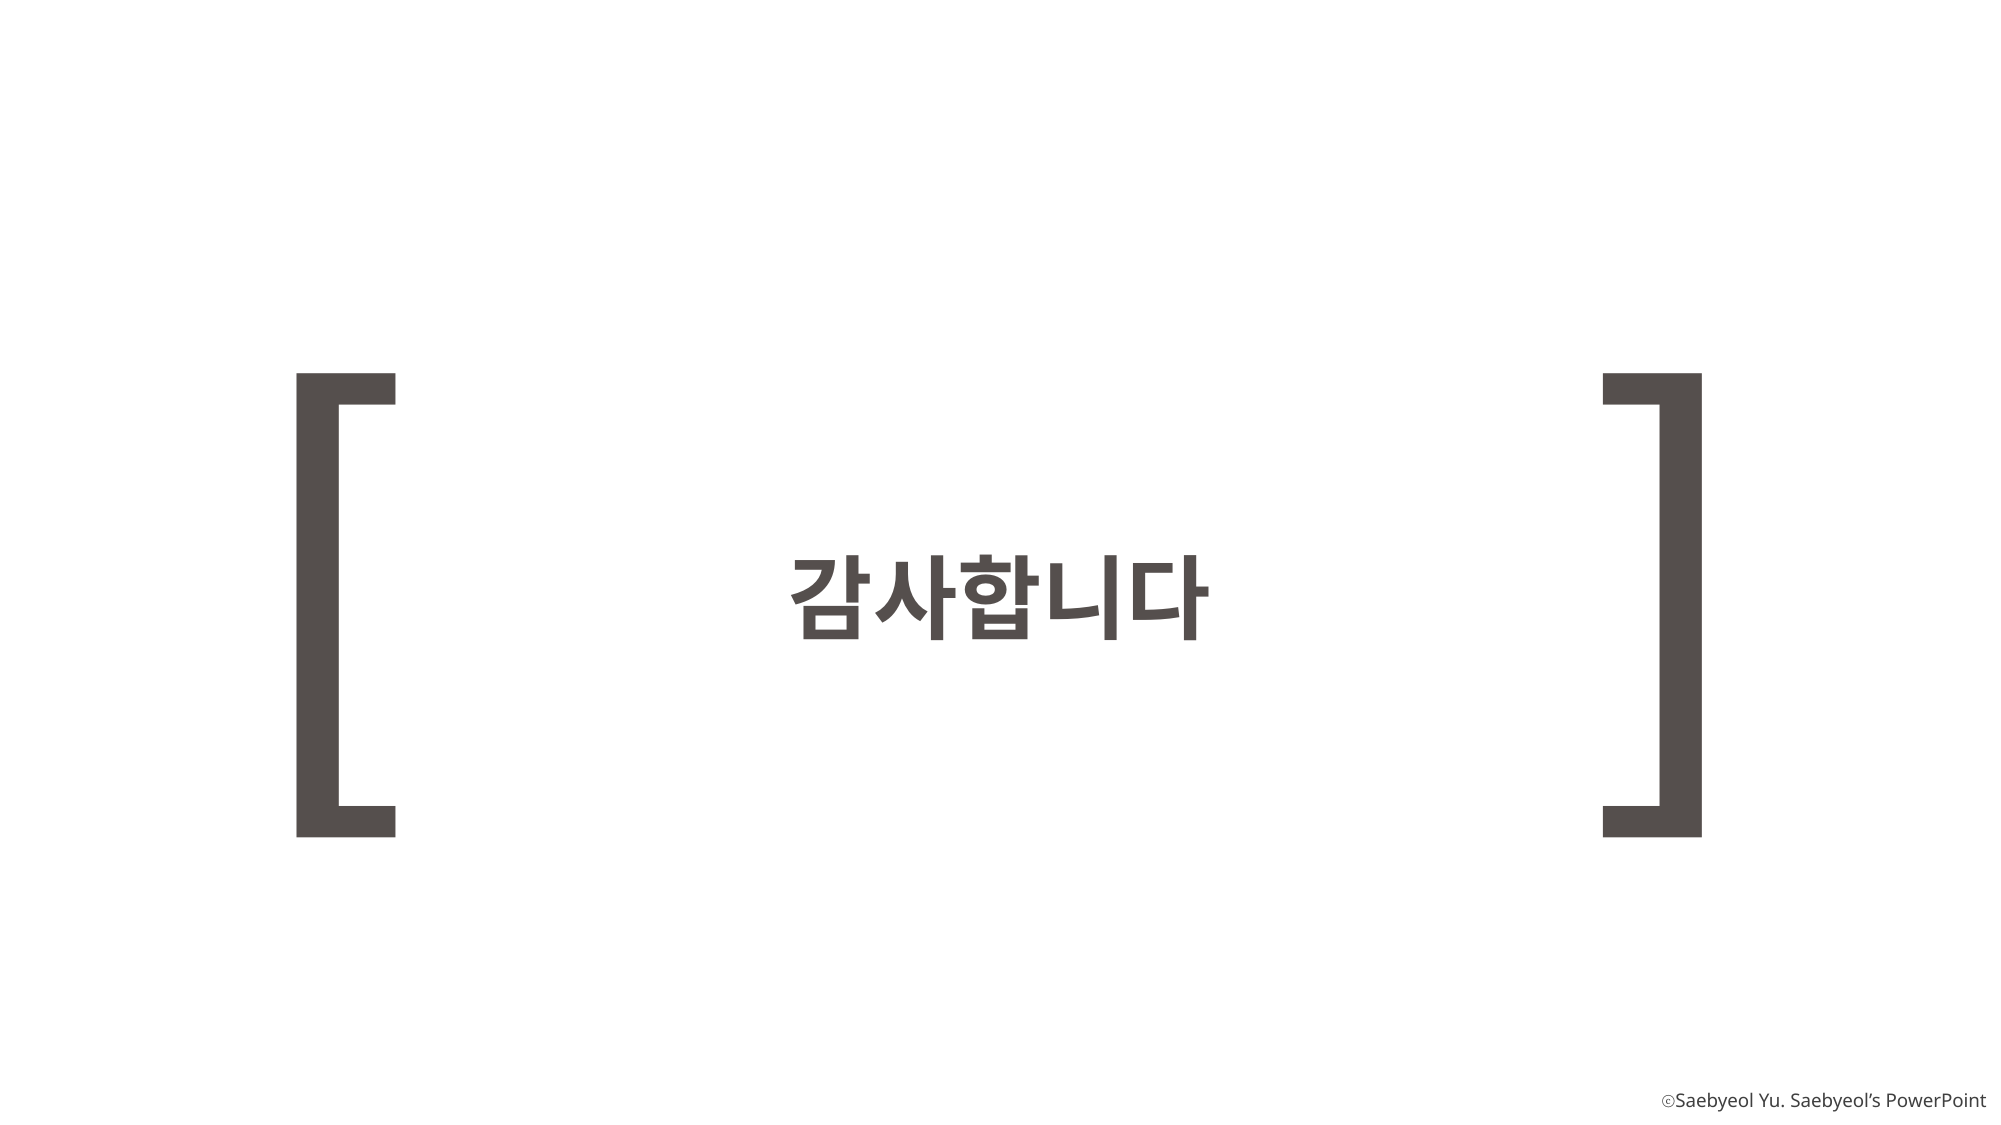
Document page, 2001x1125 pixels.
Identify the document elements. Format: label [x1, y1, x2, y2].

text_box [245, 229, 1755, 848]
